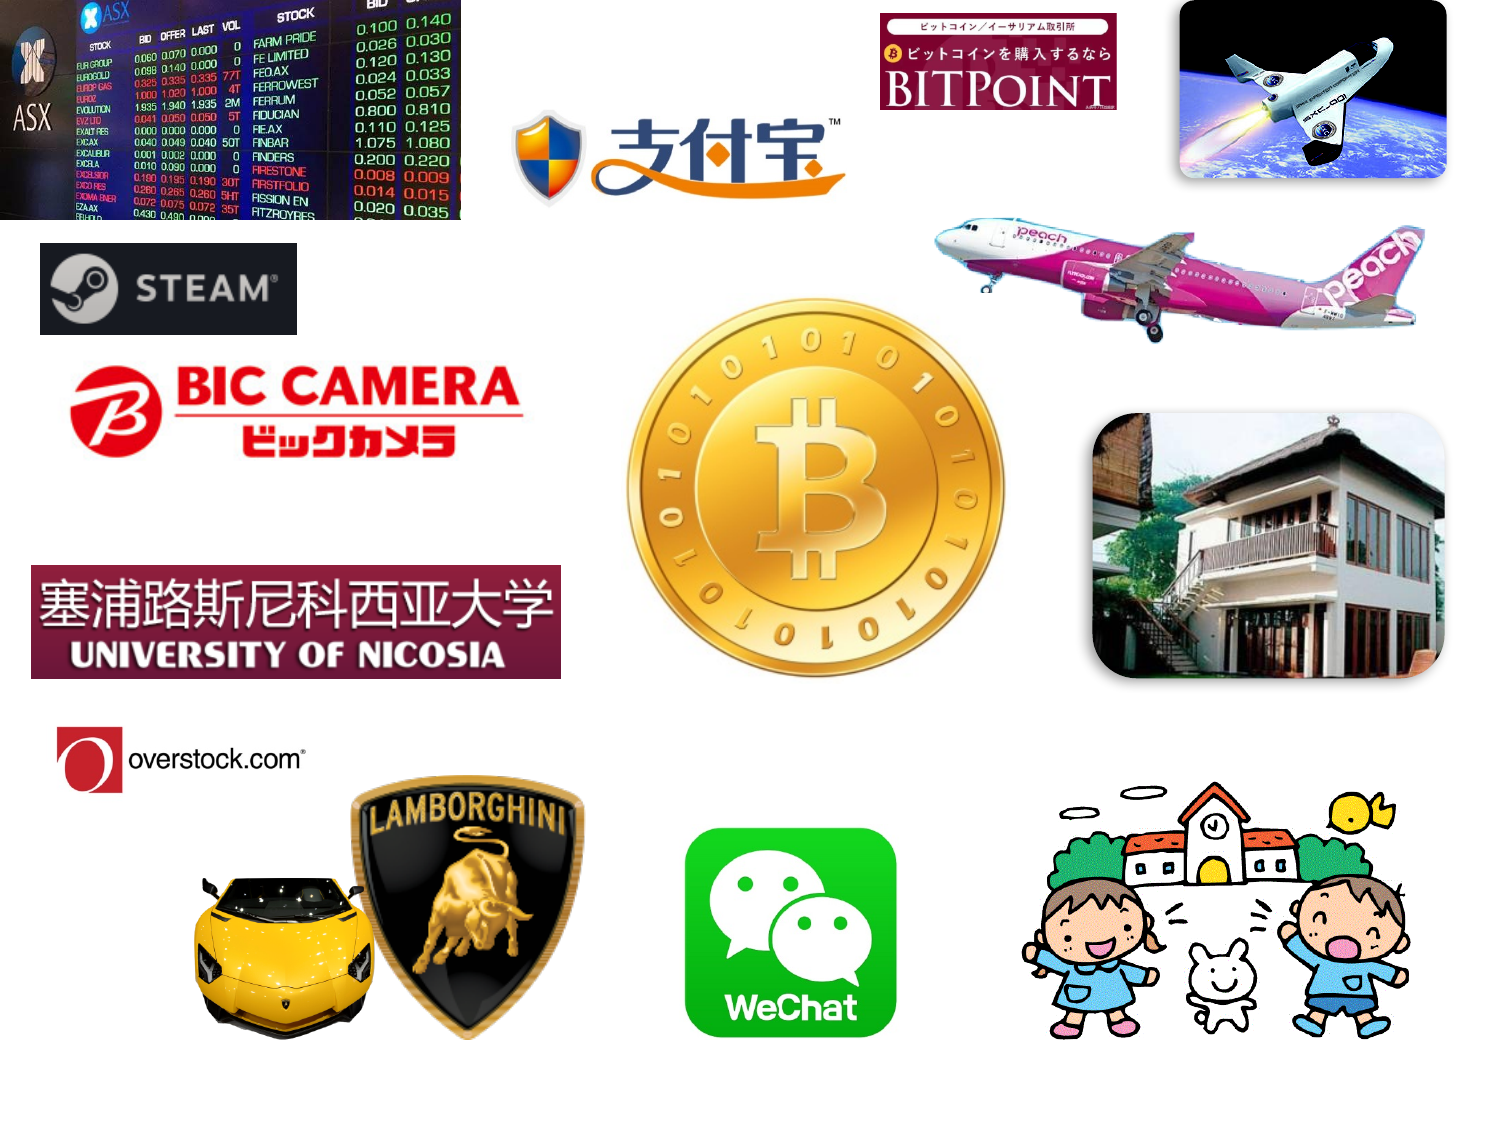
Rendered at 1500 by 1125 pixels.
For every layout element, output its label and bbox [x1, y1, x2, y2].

text_box [185, 774, 586, 1045]
picture [0, 0, 462, 221]
picture [46, 350, 547, 468]
picture [678, 824, 900, 1040]
picture [501, 107, 857, 211]
picture [620, 208, 1438, 684]
picture [45, 714, 316, 805]
picture [1021, 780, 1411, 1040]
picture [1179, 0, 1447, 179]
picture [1092, 412, 1445, 679]
picture [39, 243, 297, 335]
picture [879, 13, 1117, 111]
picture [31, 565, 562, 679]
